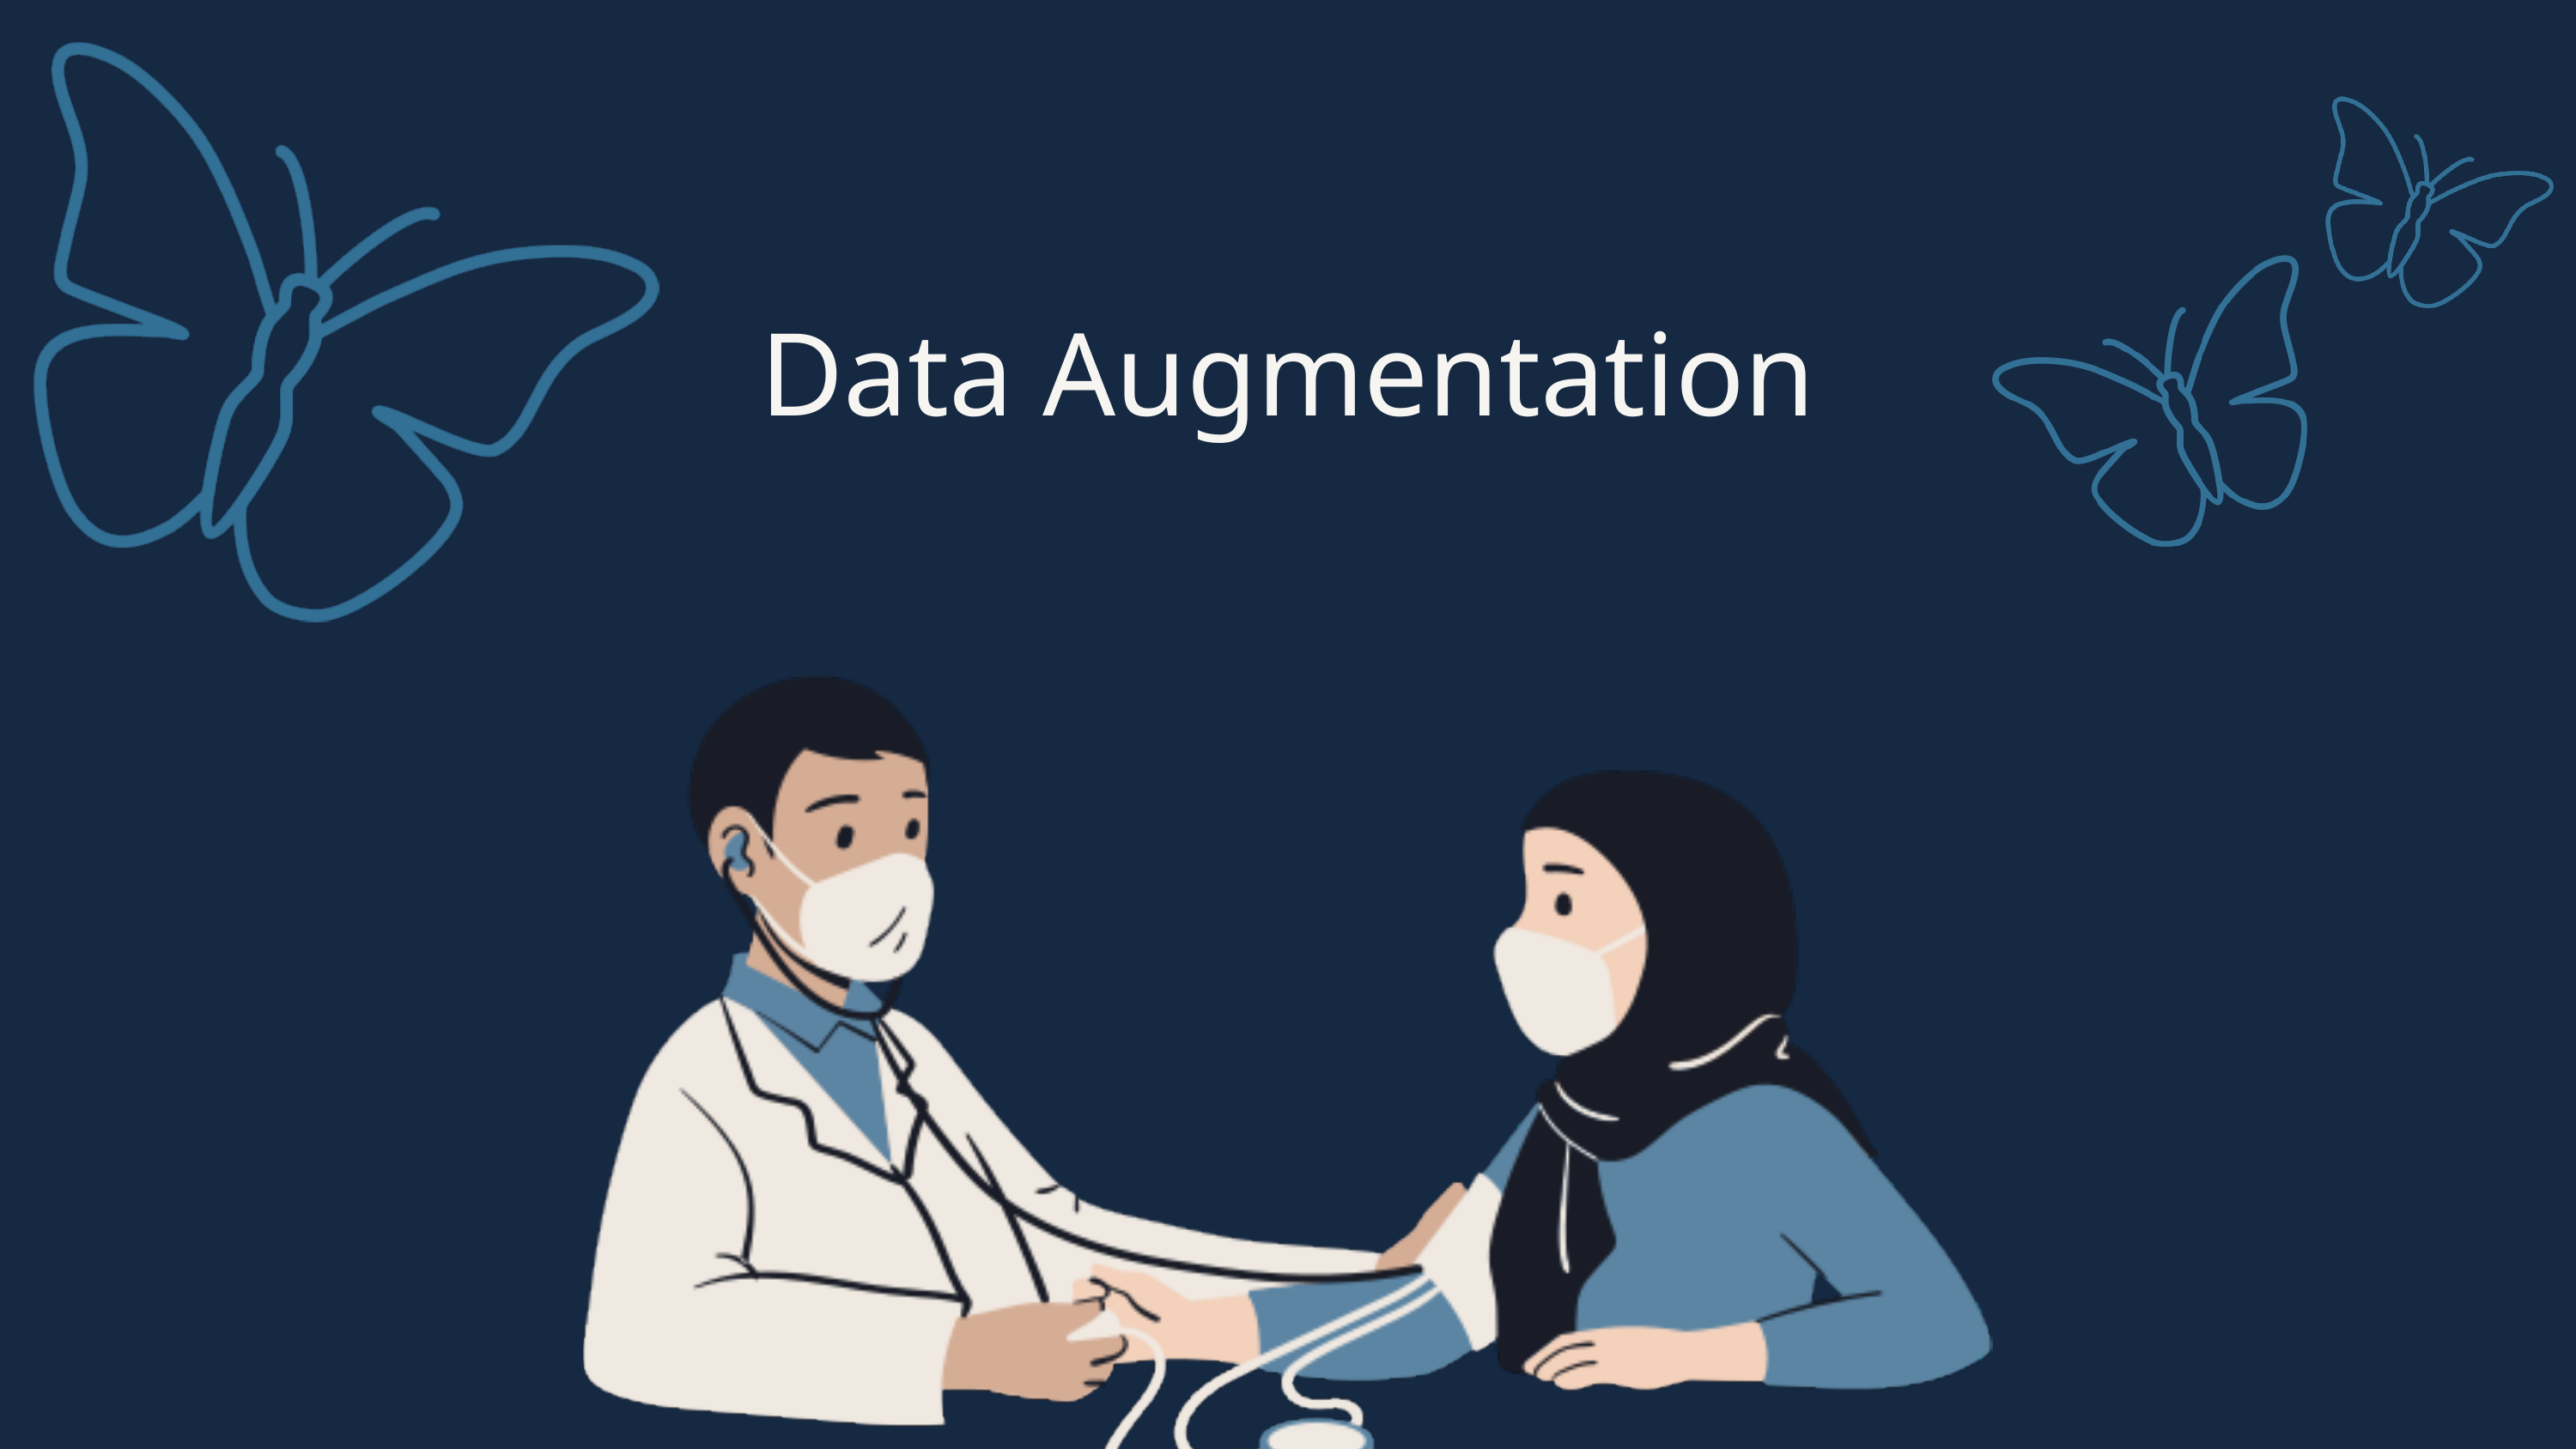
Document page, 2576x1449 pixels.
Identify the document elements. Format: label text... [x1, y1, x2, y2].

picture [583, 675, 1993, 1449]
picture [33, 42, 659, 622]
text_box Data Augmentation [663, 301, 1988, 440]
picture [2324, 95, 2554, 308]
picture [1992, 254, 2307, 547]
